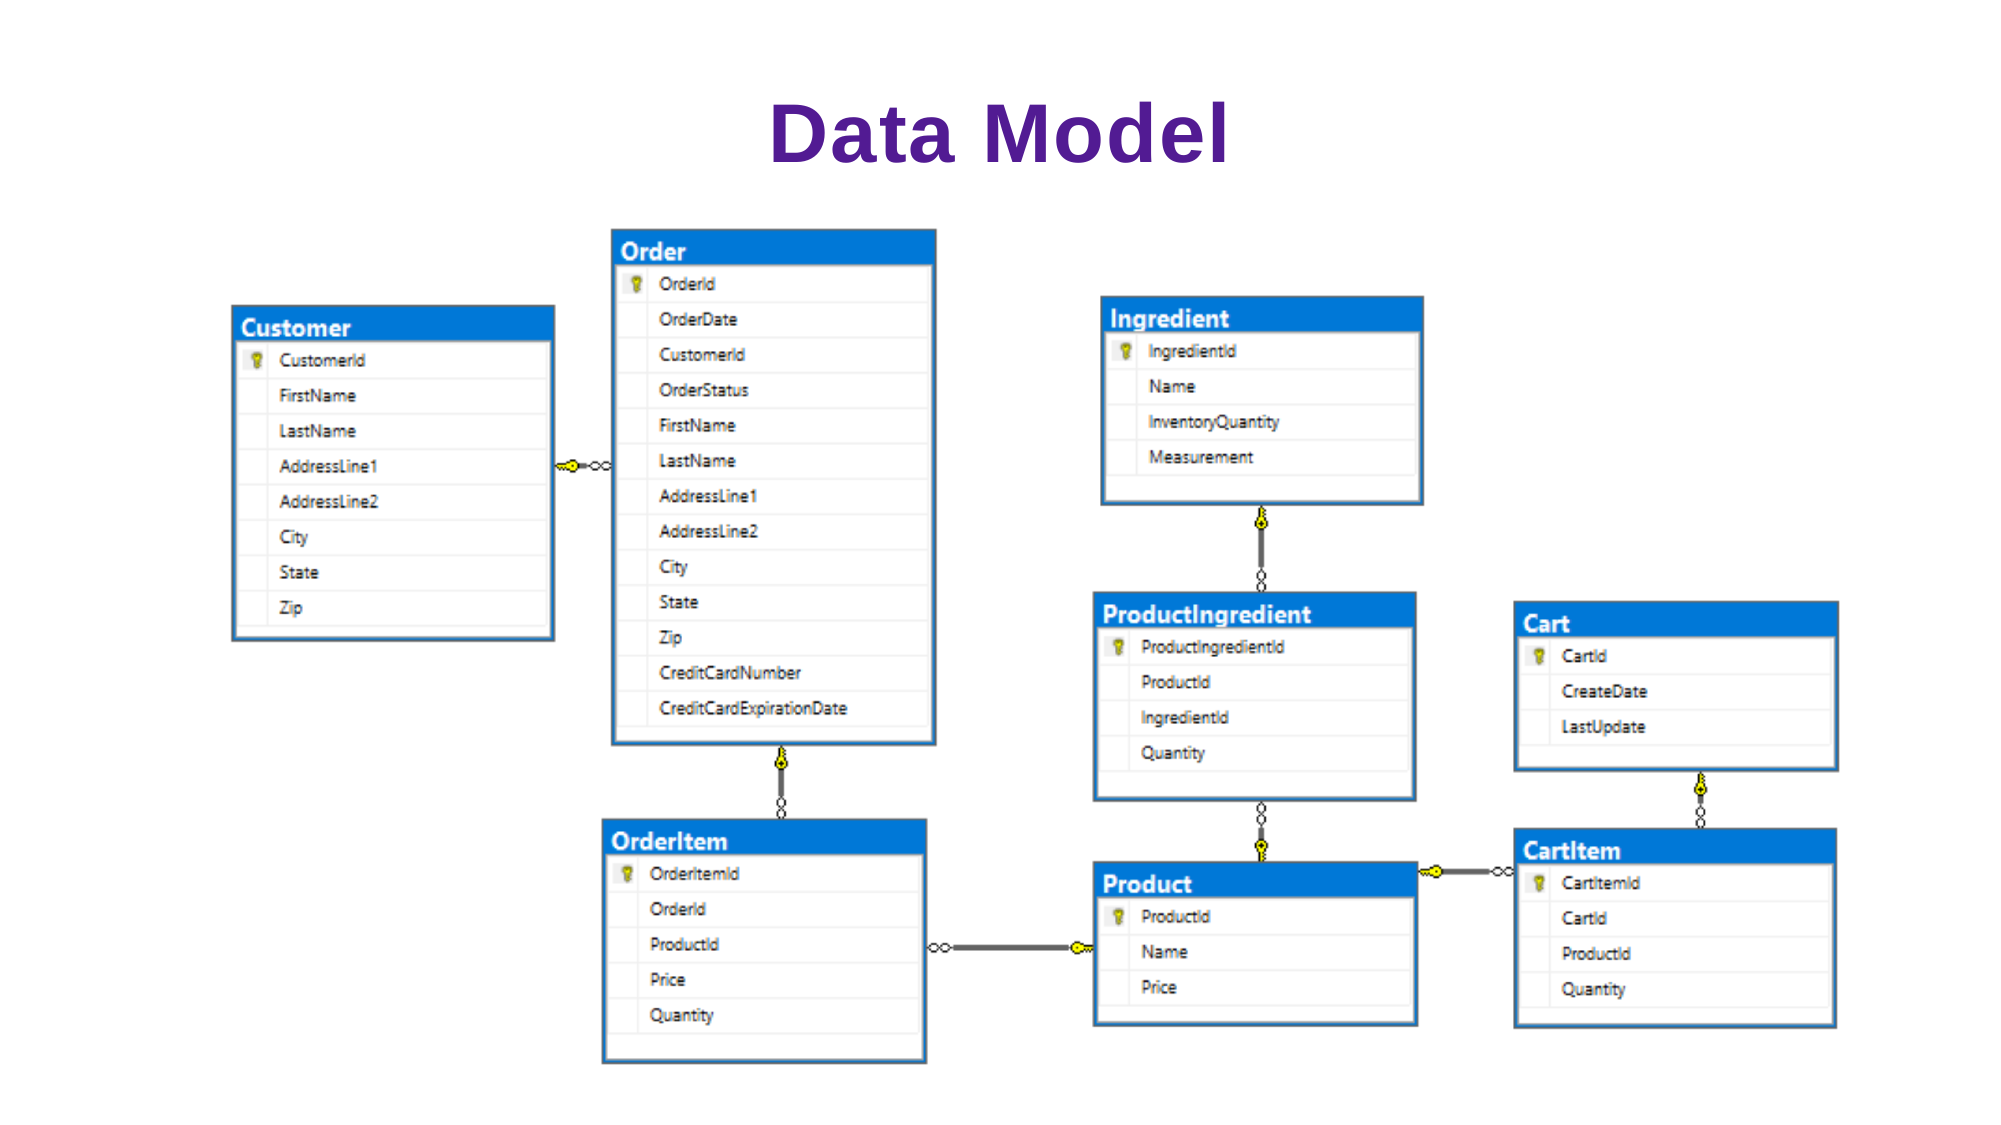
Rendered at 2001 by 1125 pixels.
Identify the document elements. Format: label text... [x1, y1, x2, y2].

title Data Model [99, 59, 1900, 211]
picture [178, 177, 1901, 1125]
